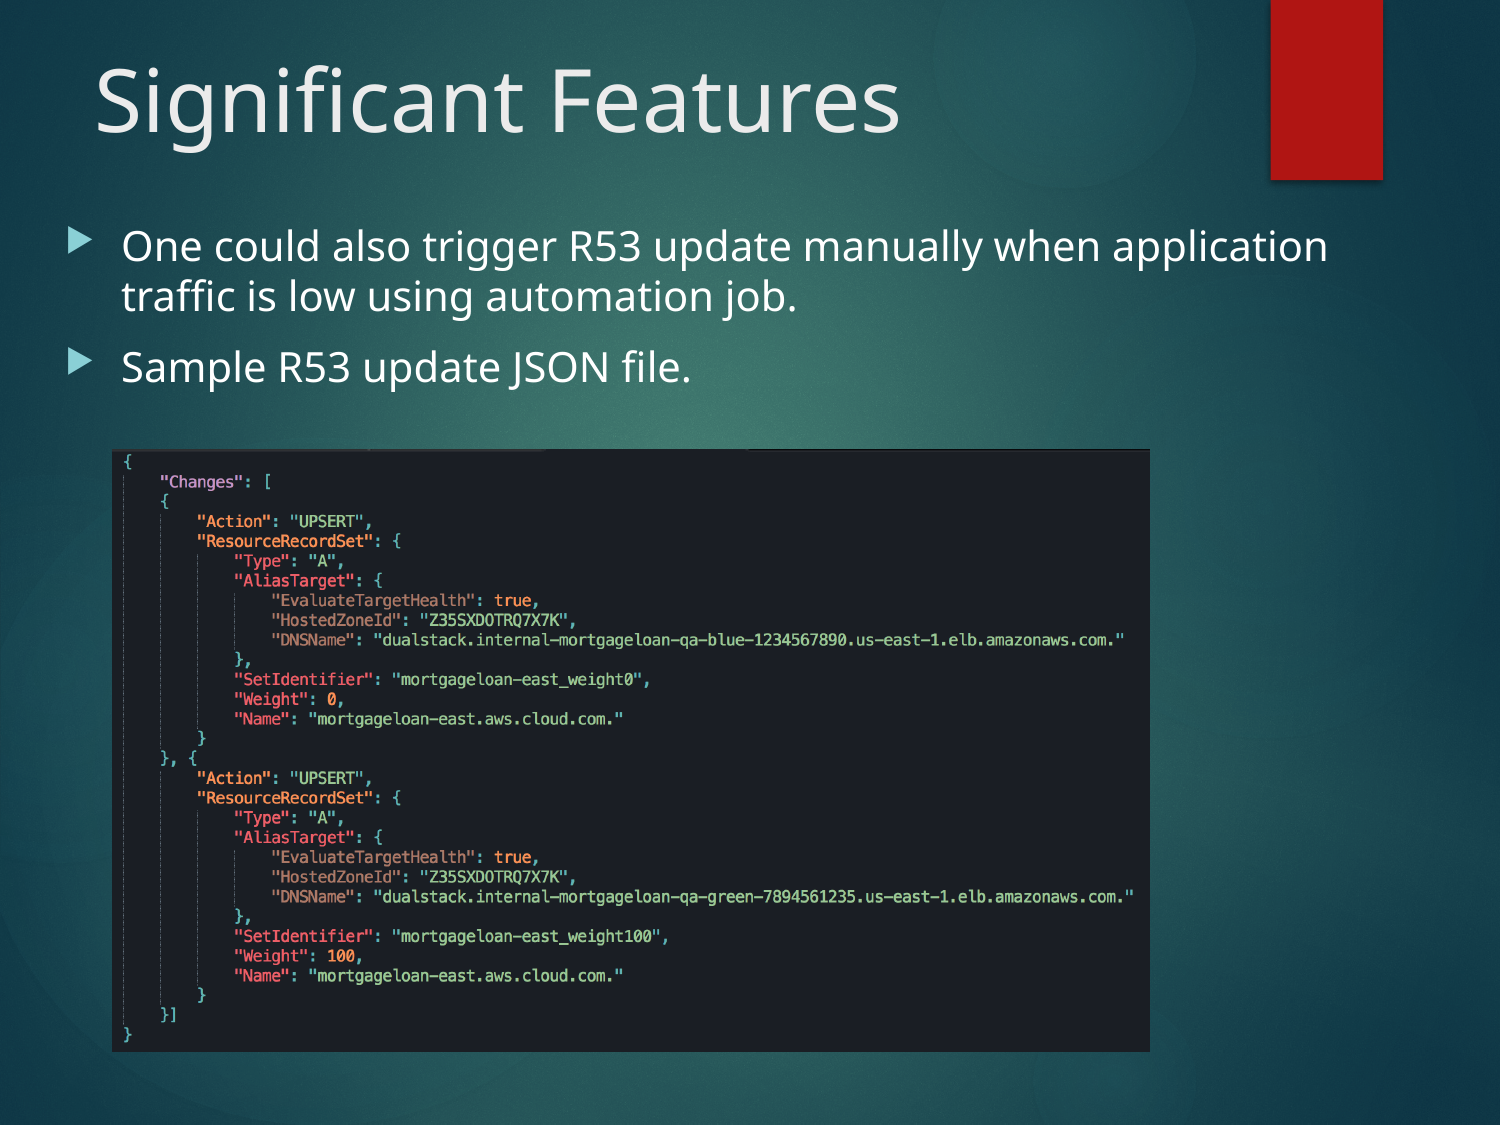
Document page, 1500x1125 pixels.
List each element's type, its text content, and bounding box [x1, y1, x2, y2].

picture [112, 449, 1150, 1052]
title Significant Features [79, 37, 1237, 164]
list One could also trigger R53 update manually when application traffic is low using automation job. Sample R53 update JSON file. [50, 212, 1450, 513]
